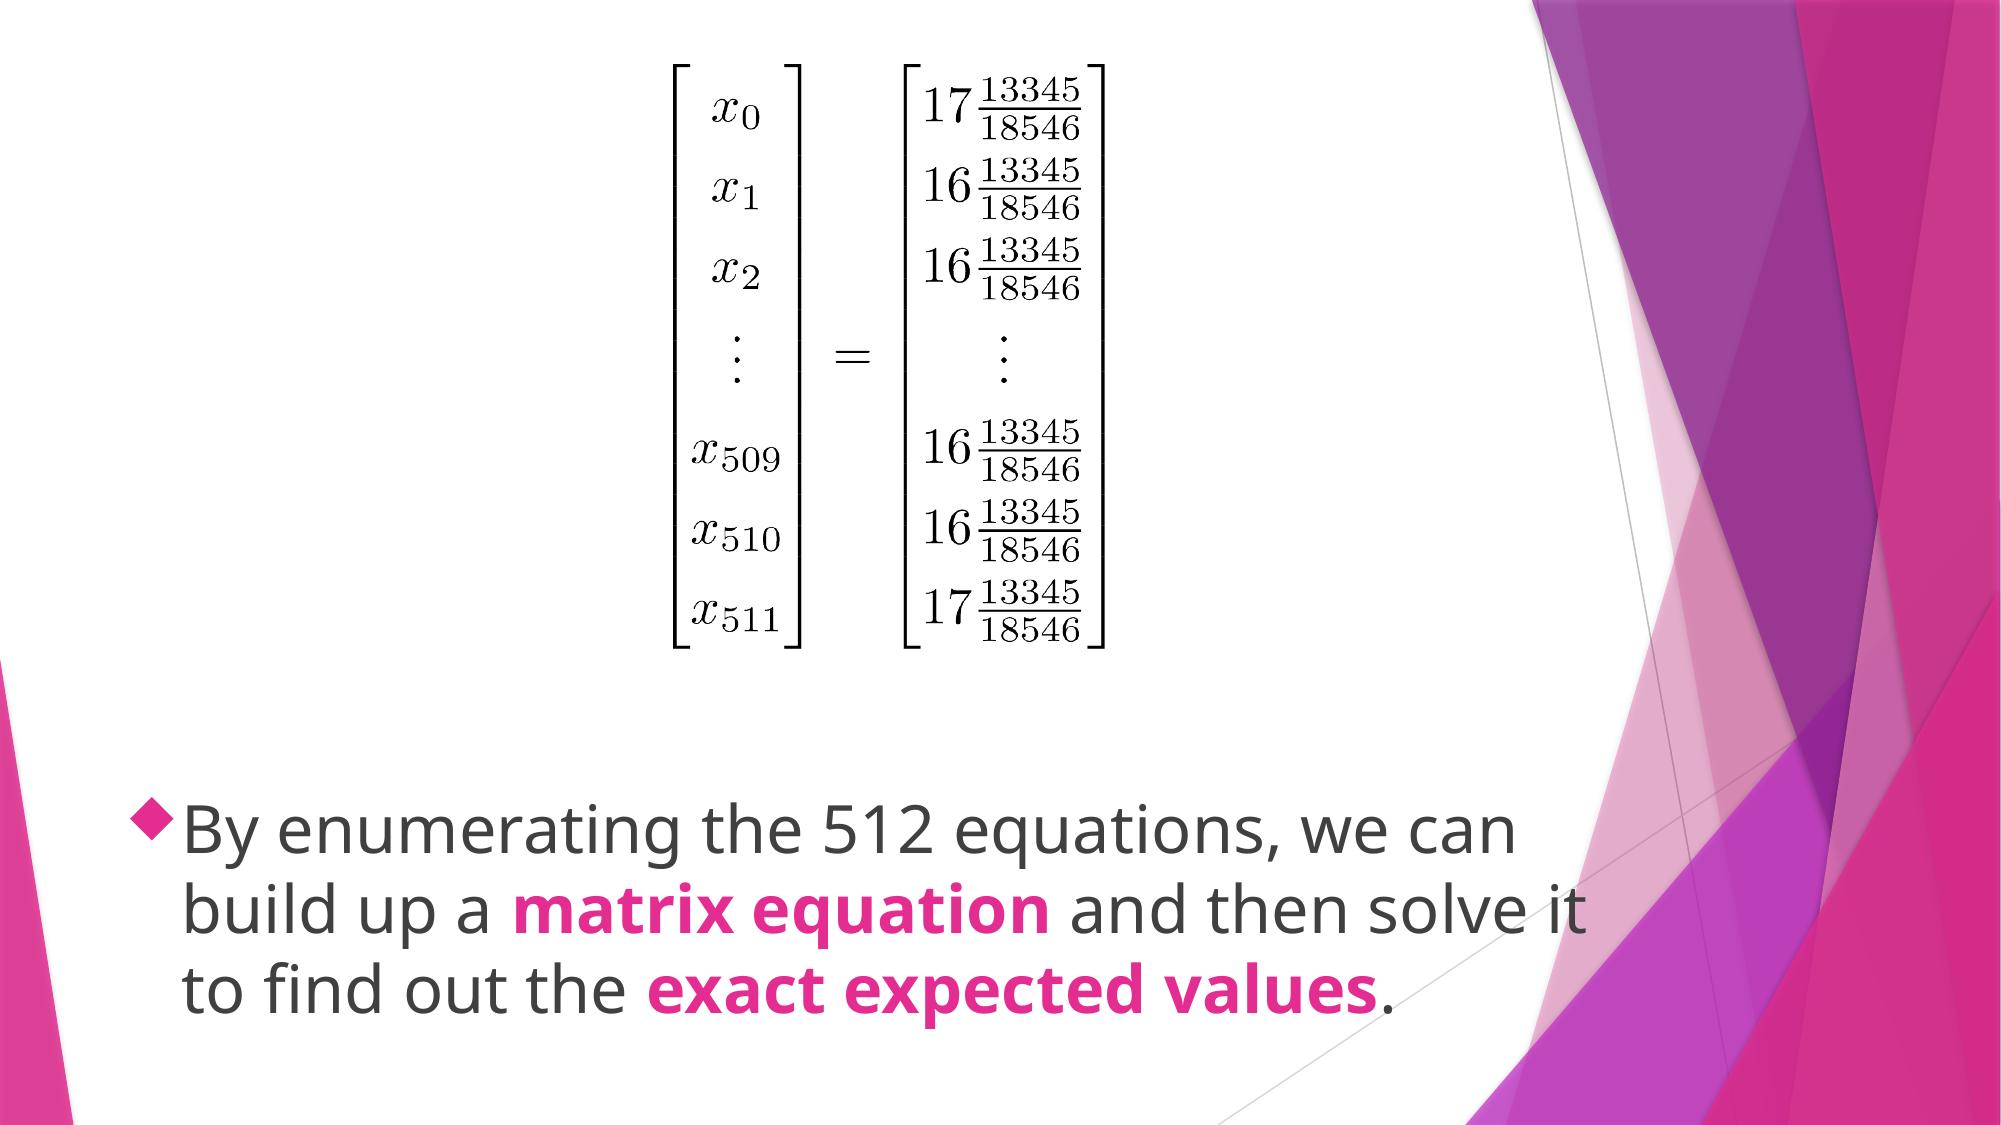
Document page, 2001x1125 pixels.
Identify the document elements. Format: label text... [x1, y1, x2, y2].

picture [655, 62, 1122, 650]
list By enumerating the 512 equations, we can build up a matrix equation and then solve it to find out the exact expected values. [110, 778, 1645, 1082]
